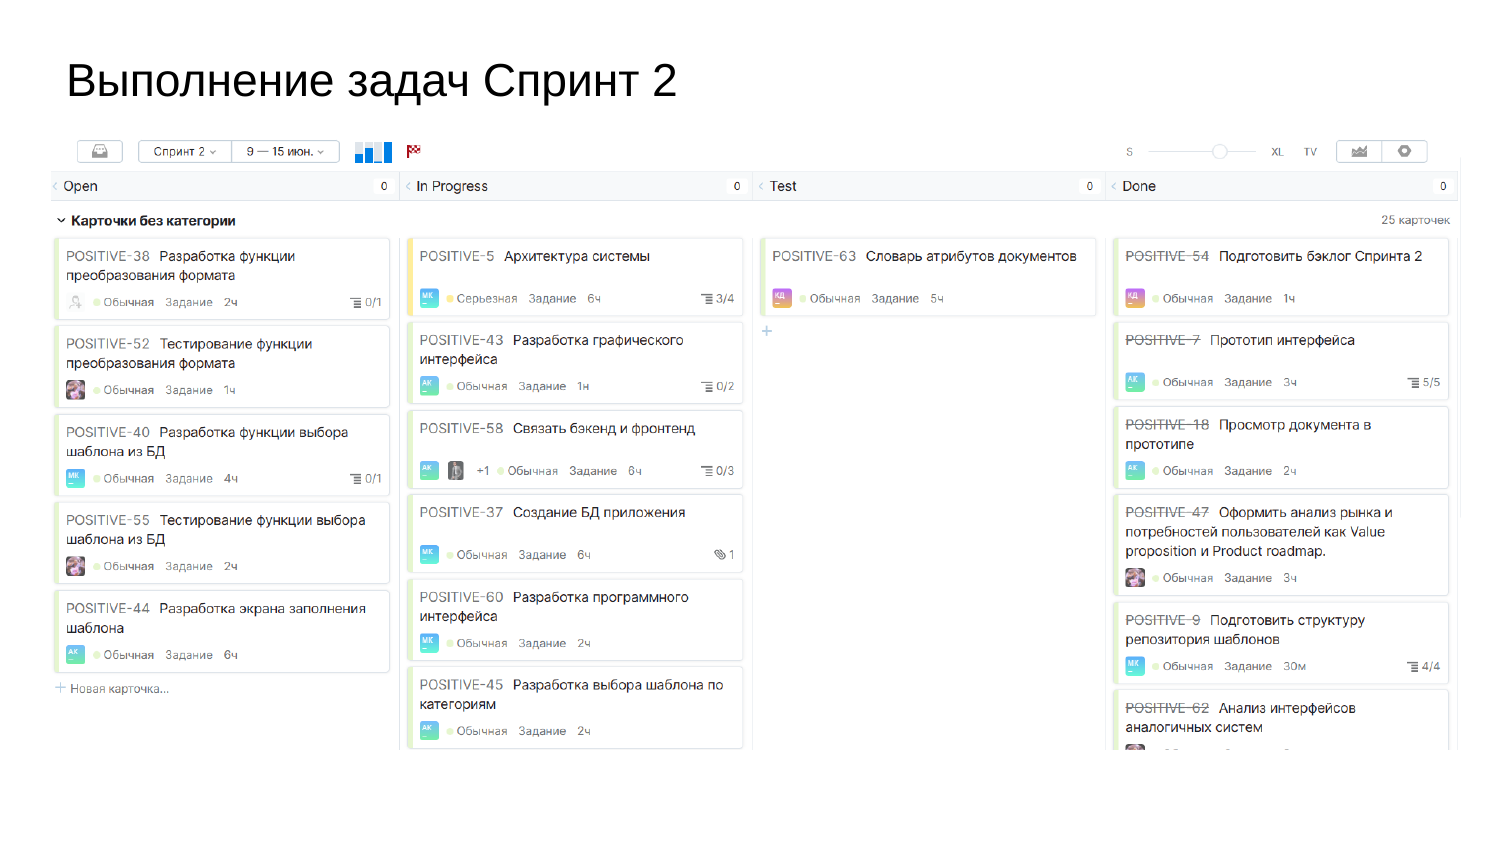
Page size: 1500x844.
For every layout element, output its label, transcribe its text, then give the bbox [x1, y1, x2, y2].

picture [50, 115, 1461, 750]
title Выполнение задач Спринт 2 [51, 35, 1449, 113]
